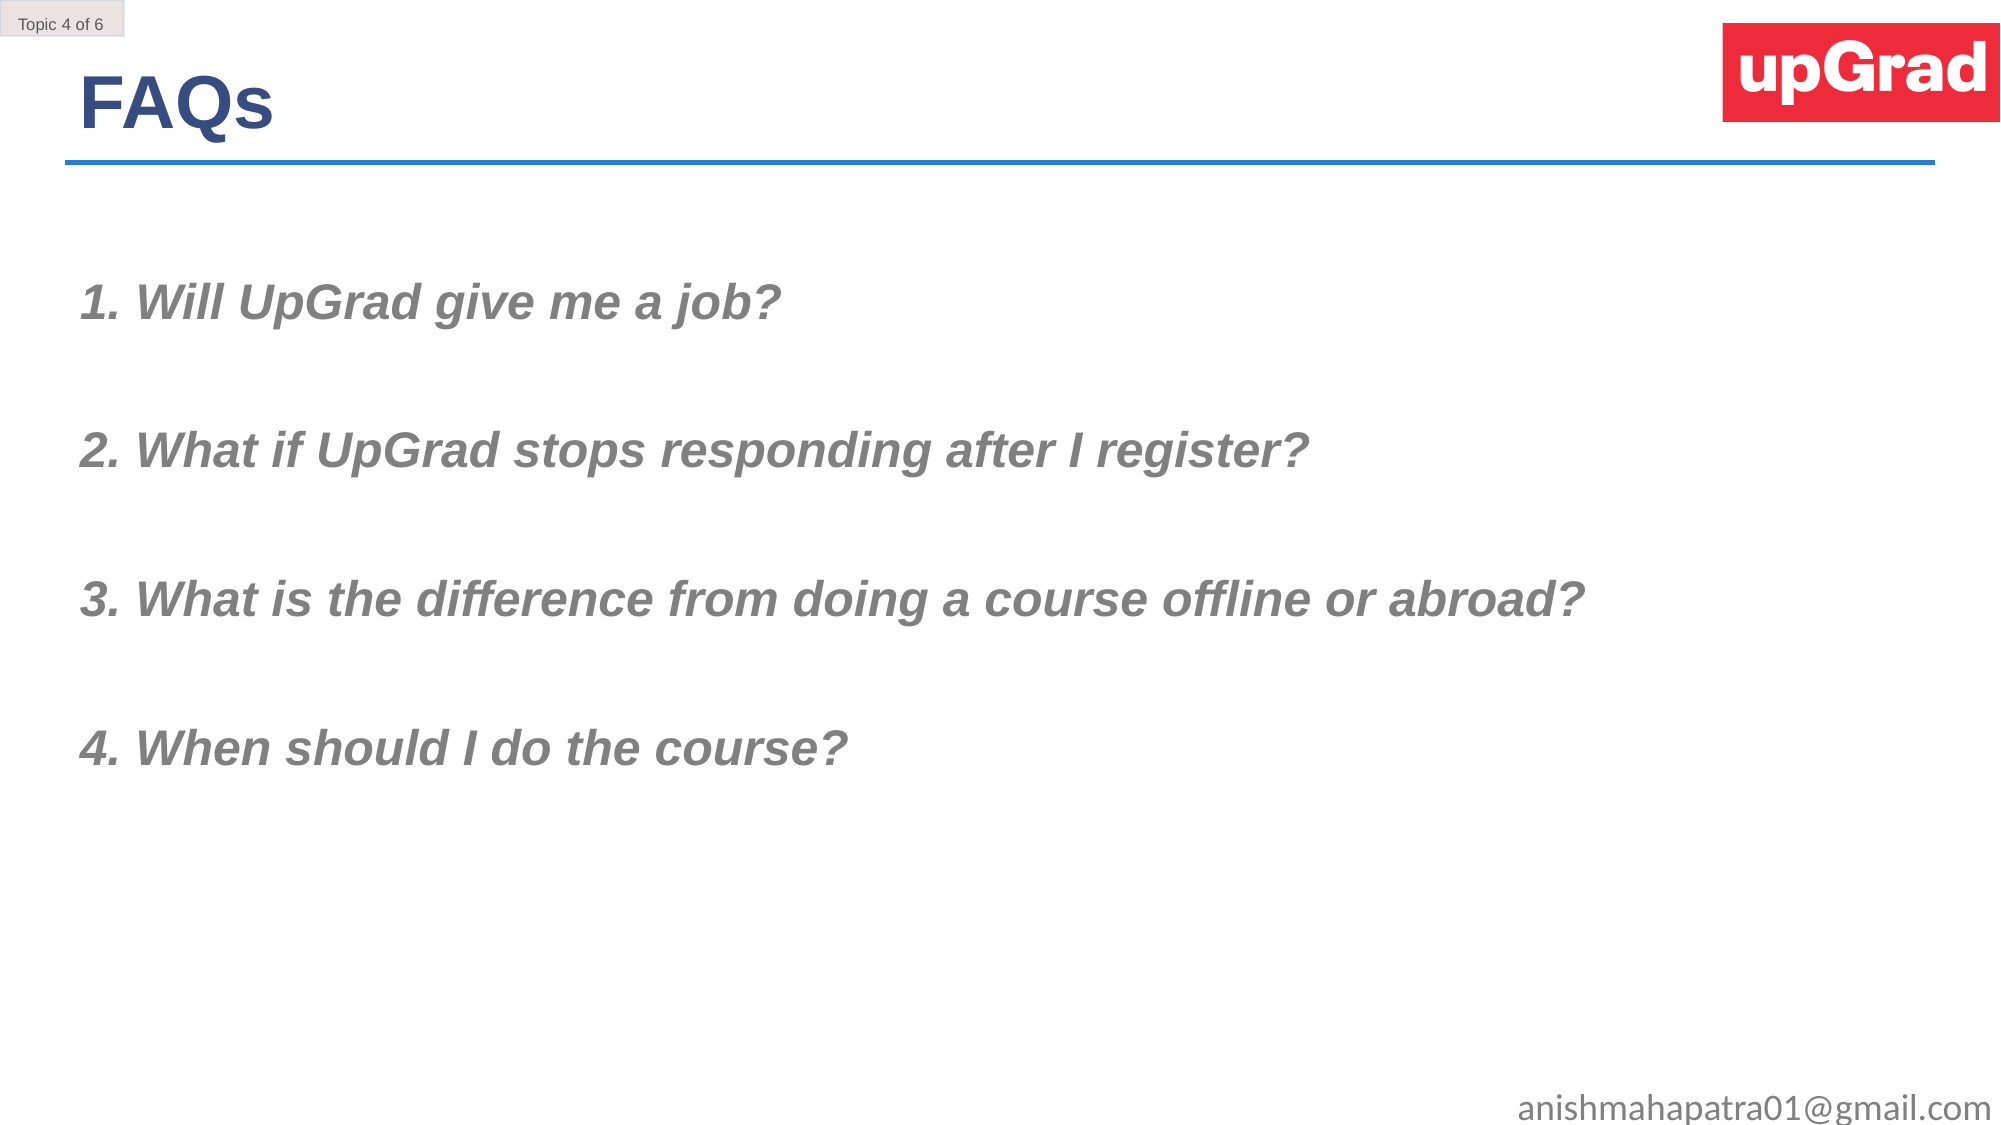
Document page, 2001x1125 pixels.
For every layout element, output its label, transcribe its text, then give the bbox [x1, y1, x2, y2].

text_box Topic 4 of 6 [3, 0, 122, 42]
picture [1722, 0, 2000, 146]
text_box FAQs [65, 46, 1863, 152]
text_box 4. When should I do the course? [65, 678, 1672, 783]
text_box 3. What is the difference from doing a course offline or abroad? [65, 529, 1672, 635]
text_box 2. What if UpGrad stops responding after I register? [65, 380, 1672, 486]
text_box 1. Will UpGrad give me a job? [65, 231, 1099, 337]
